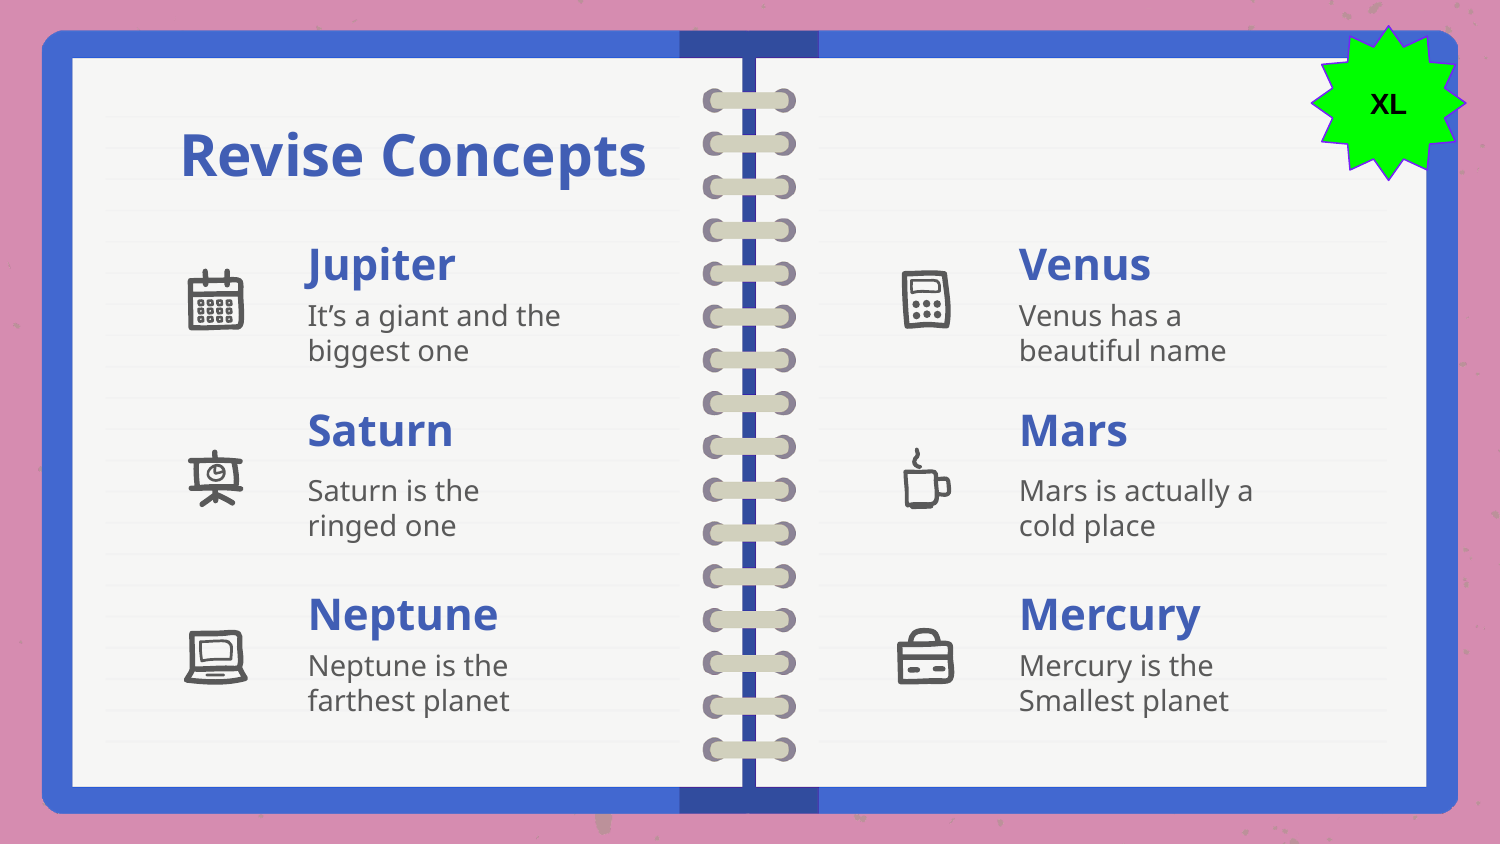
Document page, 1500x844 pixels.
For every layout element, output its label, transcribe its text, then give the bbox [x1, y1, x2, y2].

picture [1393, 30, 1458, 96]
subtitle Neptune is the farthest planet [292, 632, 606, 727]
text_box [896, 627, 959, 685]
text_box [902, 447, 953, 510]
subtitle Saturn is the ringed one [292, 457, 606, 552]
title Revise Concepts [164, 116, 700, 211]
text_box XL [1311, 25, 1466, 181]
subtitle Mercury is the Smallest planet [1003, 632, 1318, 727]
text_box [901, 270, 954, 329]
title Mars [1003, 405, 1318, 457]
title Neptune [292, 580, 606, 632]
subtitle Venus has a beautiful name [1003, 282, 1318, 375]
subtitle Mars is actually a cold place [1003, 457, 1318, 552]
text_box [182, 629, 249, 685]
title Venus [1003, 230, 1318, 282]
subtitle It’s a giant and the biggest one [292, 282, 606, 375]
title Jupiter [292, 230, 606, 282]
title Mercury [1003, 580, 1318, 632]
picture [41, 30, 1458, 814]
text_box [187, 268, 245, 331]
title Saturn [292, 405, 606, 457]
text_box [186, 449, 245, 508]
